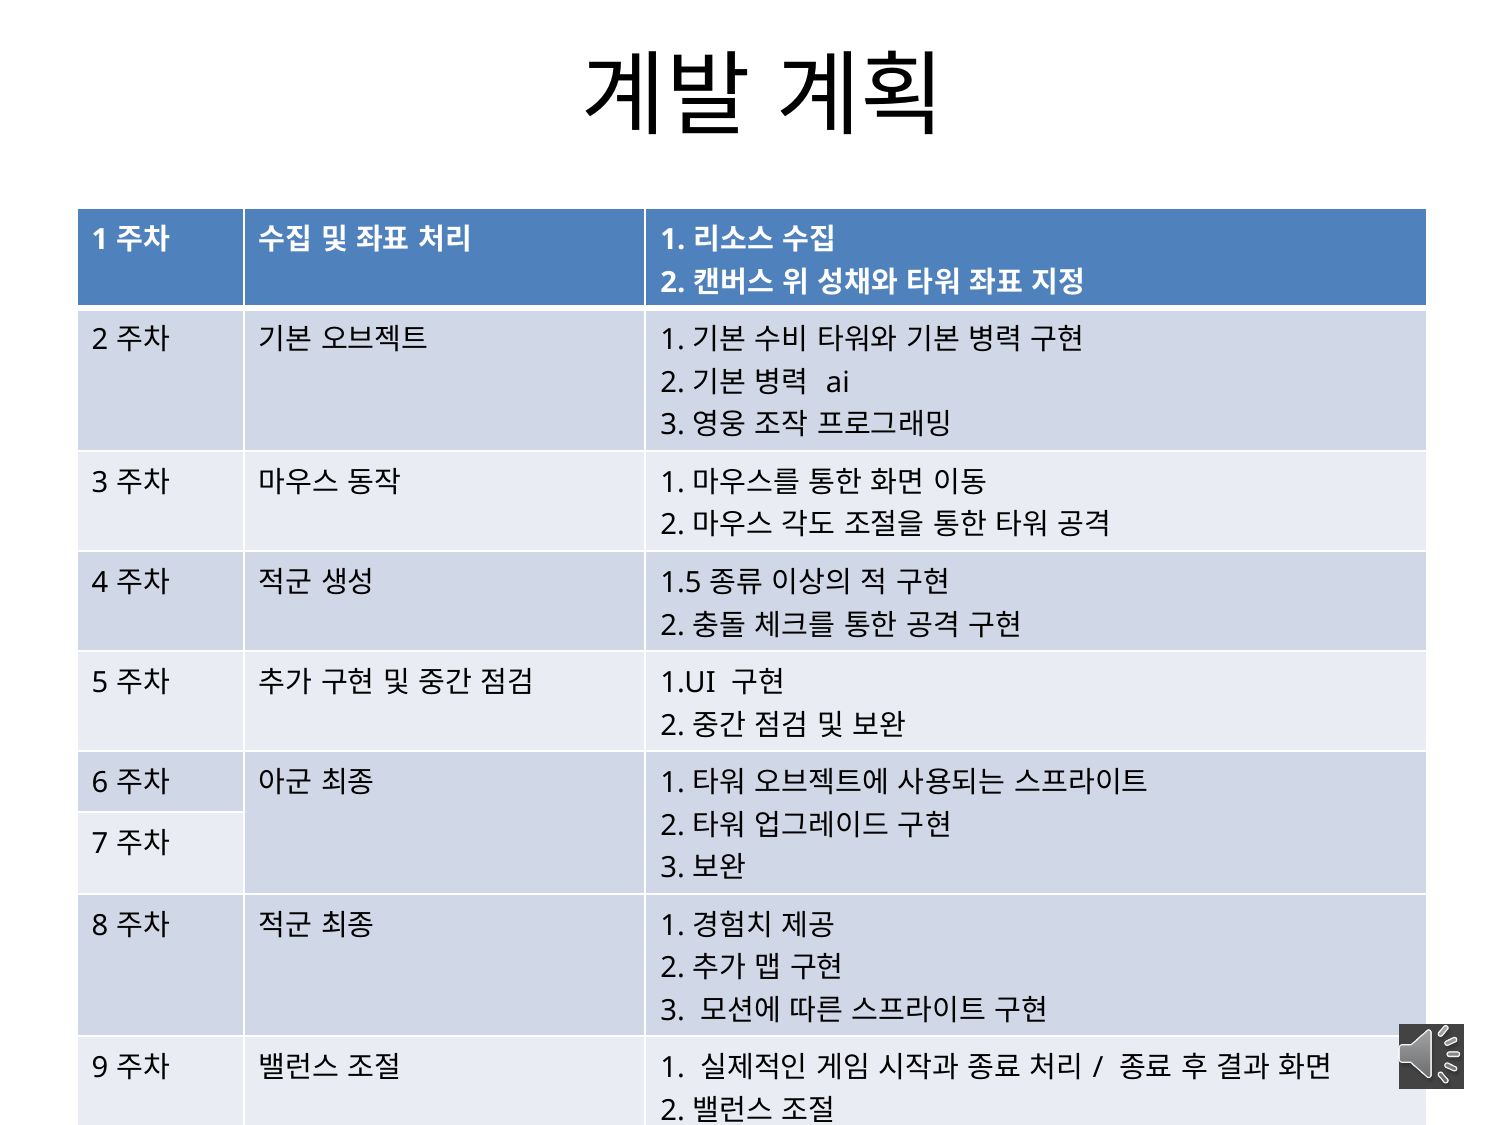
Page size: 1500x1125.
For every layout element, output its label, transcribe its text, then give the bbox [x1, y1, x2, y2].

table_cell 적군 생성 [245, 552, 644, 650]
table_cell 적군 최종 [245, 895, 644, 1035]
table_cell 기본 오브젝트 [245, 311, 644, 450]
table_cell 3주차 [78, 452, 243, 550]
table_cell 4주차 [78, 552, 243, 650]
table_cell 1.UI 구현 2.중간 점검 및 보완 [646, 652, 1426, 750]
table_cell 마우스 동작 [245, 452, 644, 550]
title 계발 계획 [88, 0, 1439, 185]
table_cell 1.기본 수비 타워와 기본 병력 구현 2.기본 병력 ai 3.영웅 조작 프로그래밍 [646, 311, 1426, 450]
table_cell 1.5종류 이상의 적 구현 2.충돌 체크를 통한 공격 구현 [646, 552, 1426, 650]
table_header 1주차 [78, 209, 243, 305]
table_cell 밸런스 조절 [245, 1037, 644, 1125]
table_cell 1.마우스를 통한 화면 이동 2.마우스 각도 조절을 통한 타워 공격 [646, 452, 1426, 550]
table_cell 1.경험치 제공 2.추가 맵 구현 3. 모션에 따른 스프라이트 구현 [646, 895, 1426, 1035]
table_cell 아군 최종 [245, 752, 644, 893]
table_cell 8주차 [78, 895, 243, 1035]
table_cell 추가 구현 및 중간 점검 [245, 652, 644, 750]
table_cell 5주차 [78, 652, 243, 750]
table_cell 6주차 [78, 752, 243, 811]
table_header 수집 및 좌표 처리 [245, 209, 644, 305]
table_cell 9주차 [78, 1037, 243, 1125]
table_cell 7주차 [78, 813, 243, 893]
table_cell 1.타워 오브젝트에 사용되는 스프라이트 2.타워 업그레이드 구현 3.보완 [646, 752, 1426, 893]
table_cell 1. 실제적인 게임 시작과 종료 처리/ 종료 후 결과 화면 2.밸런스 조절 [646, 1037, 1426, 1125]
table_cell 2주차 [78, 311, 243, 450]
table_header 1.리소스 수집 2.캔버스 위 성채와 타워 좌표 지정 [646, 209, 1426, 305]
picture [1397, 1022, 1465, 1090]
